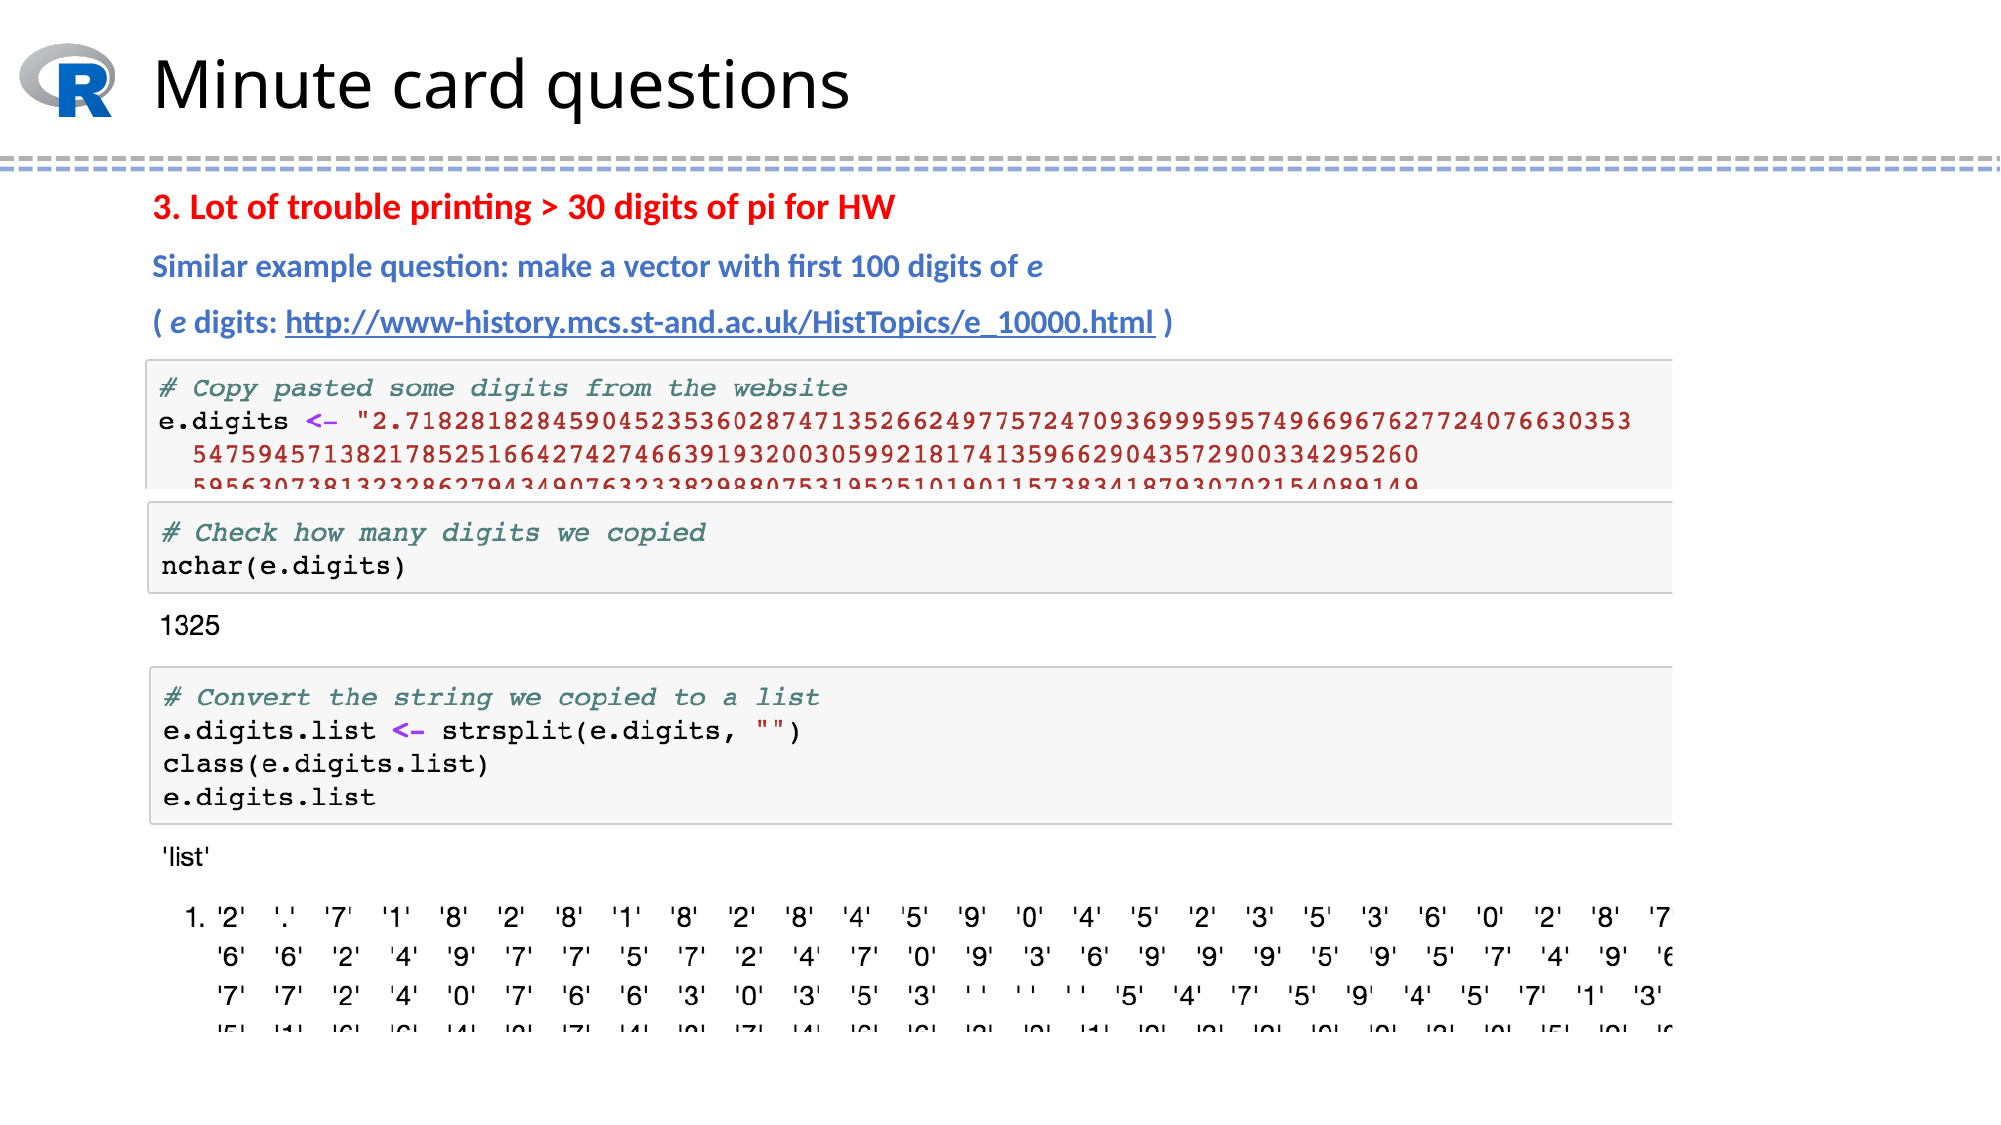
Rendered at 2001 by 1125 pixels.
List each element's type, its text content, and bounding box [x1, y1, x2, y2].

title Minute card questions [137, 26, 1863, 149]
picture [19, 43, 115, 117]
list 3. Lot of trouble printing > 30 digits of pi for HW Similar example question: make a vector with first 100 digits of e ( e digits: http://www-history.mcs.st-and.ac.uk/HistTopics/e_10000.html ) [137, 179, 1863, 366]
picture [137, 345, 1673, 1032]
